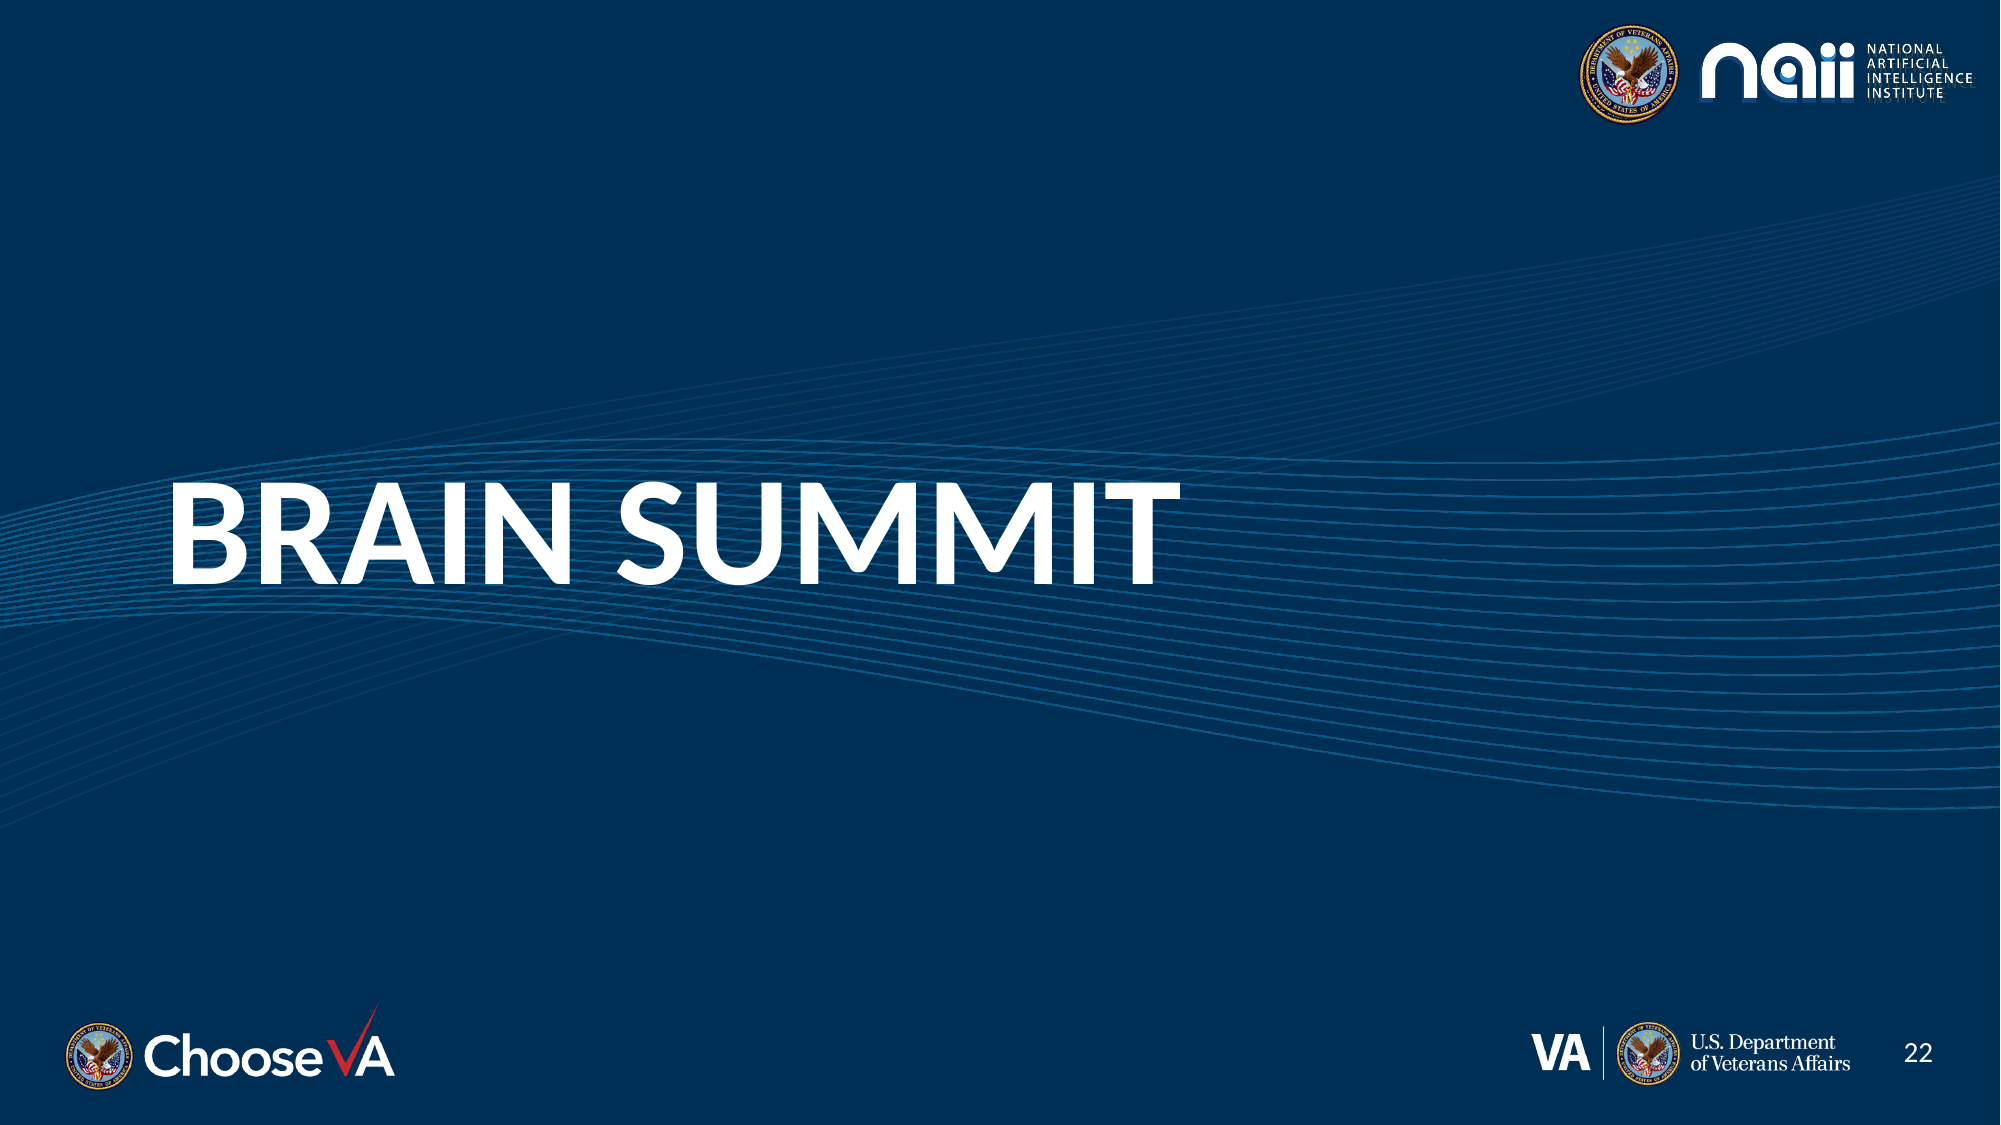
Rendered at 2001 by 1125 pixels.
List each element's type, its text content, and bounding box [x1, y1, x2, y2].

picture [1531, 981, 1850, 1110]
picture [0, 382, 2000, 822]
picture [64, 1001, 395, 1091]
title BRAIN SUMMIT [150, 334, 1913, 734]
picture [1575, 21, 1981, 127]
